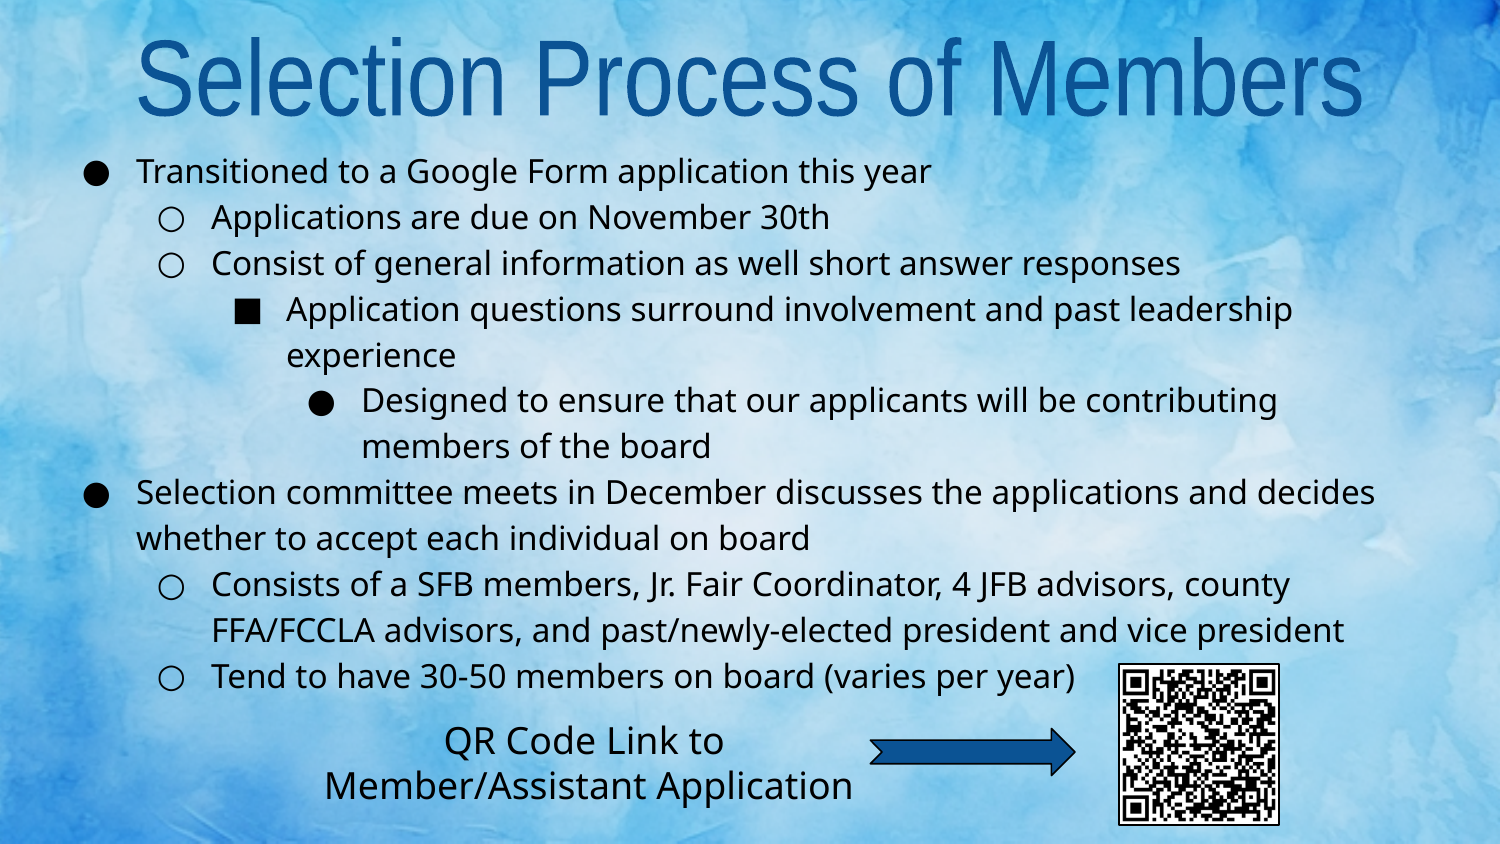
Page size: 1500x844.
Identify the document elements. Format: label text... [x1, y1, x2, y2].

picture [0, 0, 1500, 844]
text_box [871, 728, 1075, 776]
text_box QR Code Link to Member/Assistant Application [308, 702, 871, 782]
list Transitioned to a Google Form application this year Applications are due on November 30th Consist of general information as well short answer responses Application questions surround involvement and past leadership experience Designed to ensure that our applicants will be contributing members of the board Selection committee meets in December discusses the applications and decides whether to accept each individual on board Consists of a SFB members, Jr. Fair Coordinator, 4 JFB advisors, county FFA/FCCLA advisors, and past/newly-elected president and vice president Tend to have 30-50 members on board (varies per year) [46, 129, 1444, 690]
